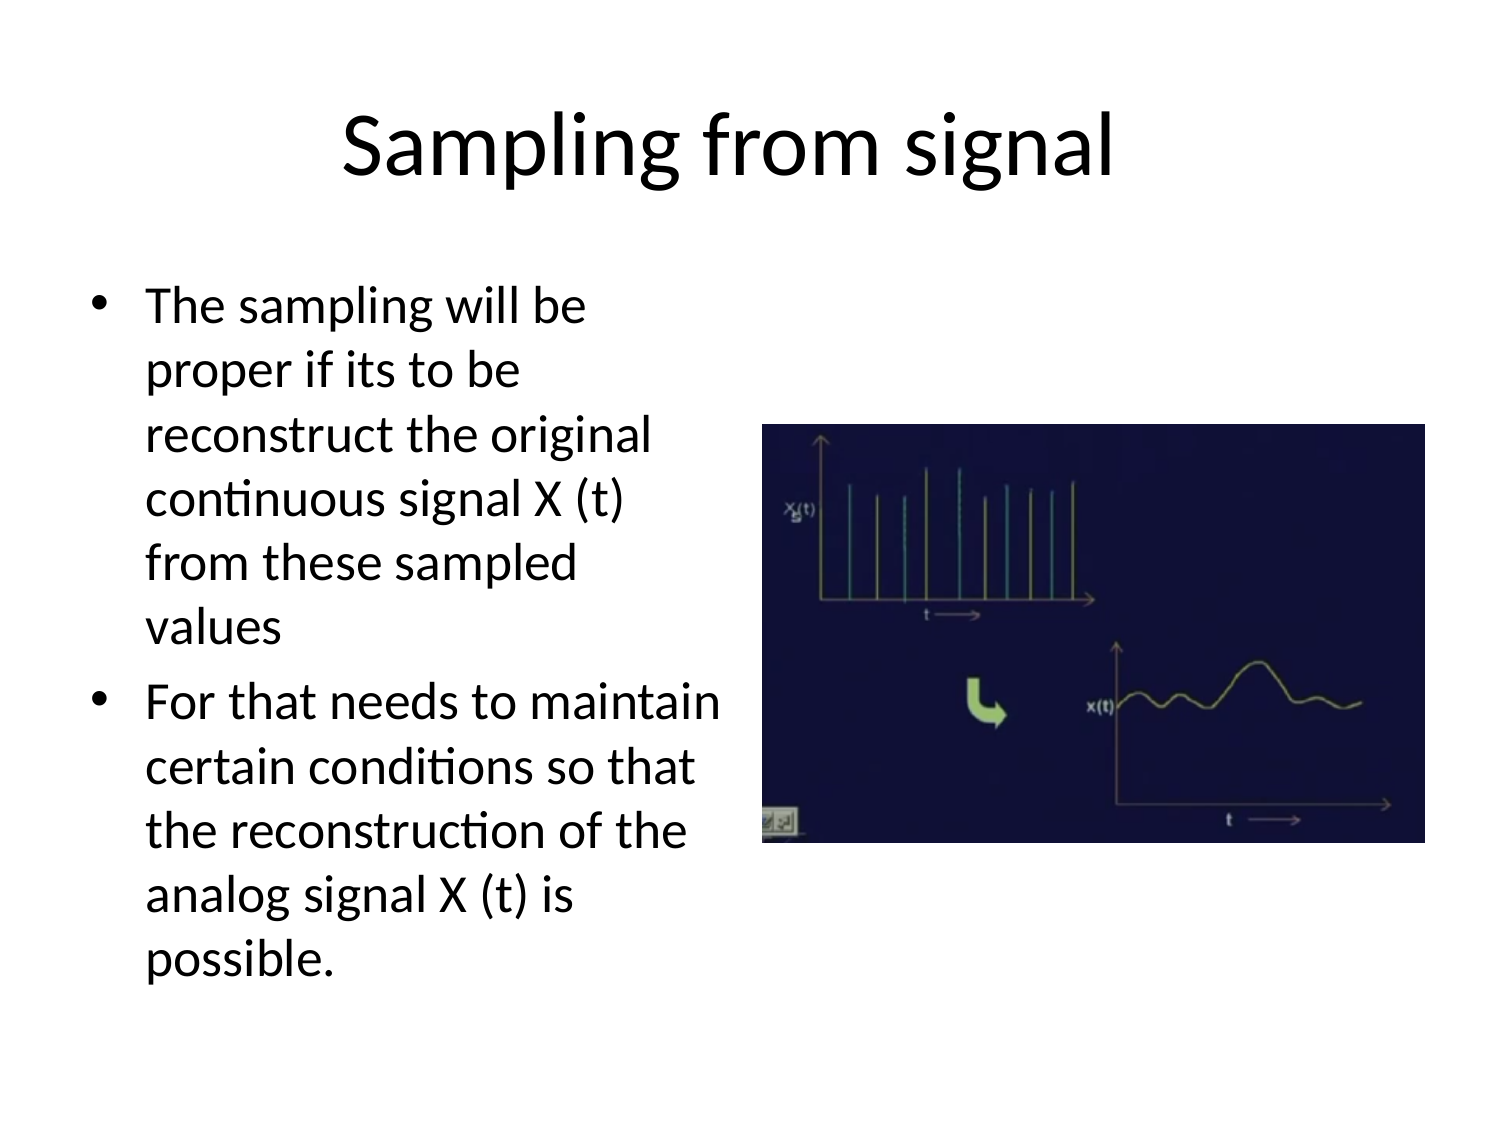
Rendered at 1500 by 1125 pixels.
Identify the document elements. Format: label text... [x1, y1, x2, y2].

list The sampling will be proper if its to be reconstruct the original continuous signal X (t) from these sampled values For that needs to maintain certain conditions so that the reconstruction of the analog signal X (t) is possible. [75, 262, 738, 1005]
title Sampling from signal [75, 45, 1425, 233]
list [762, 262, 1426, 1006]
